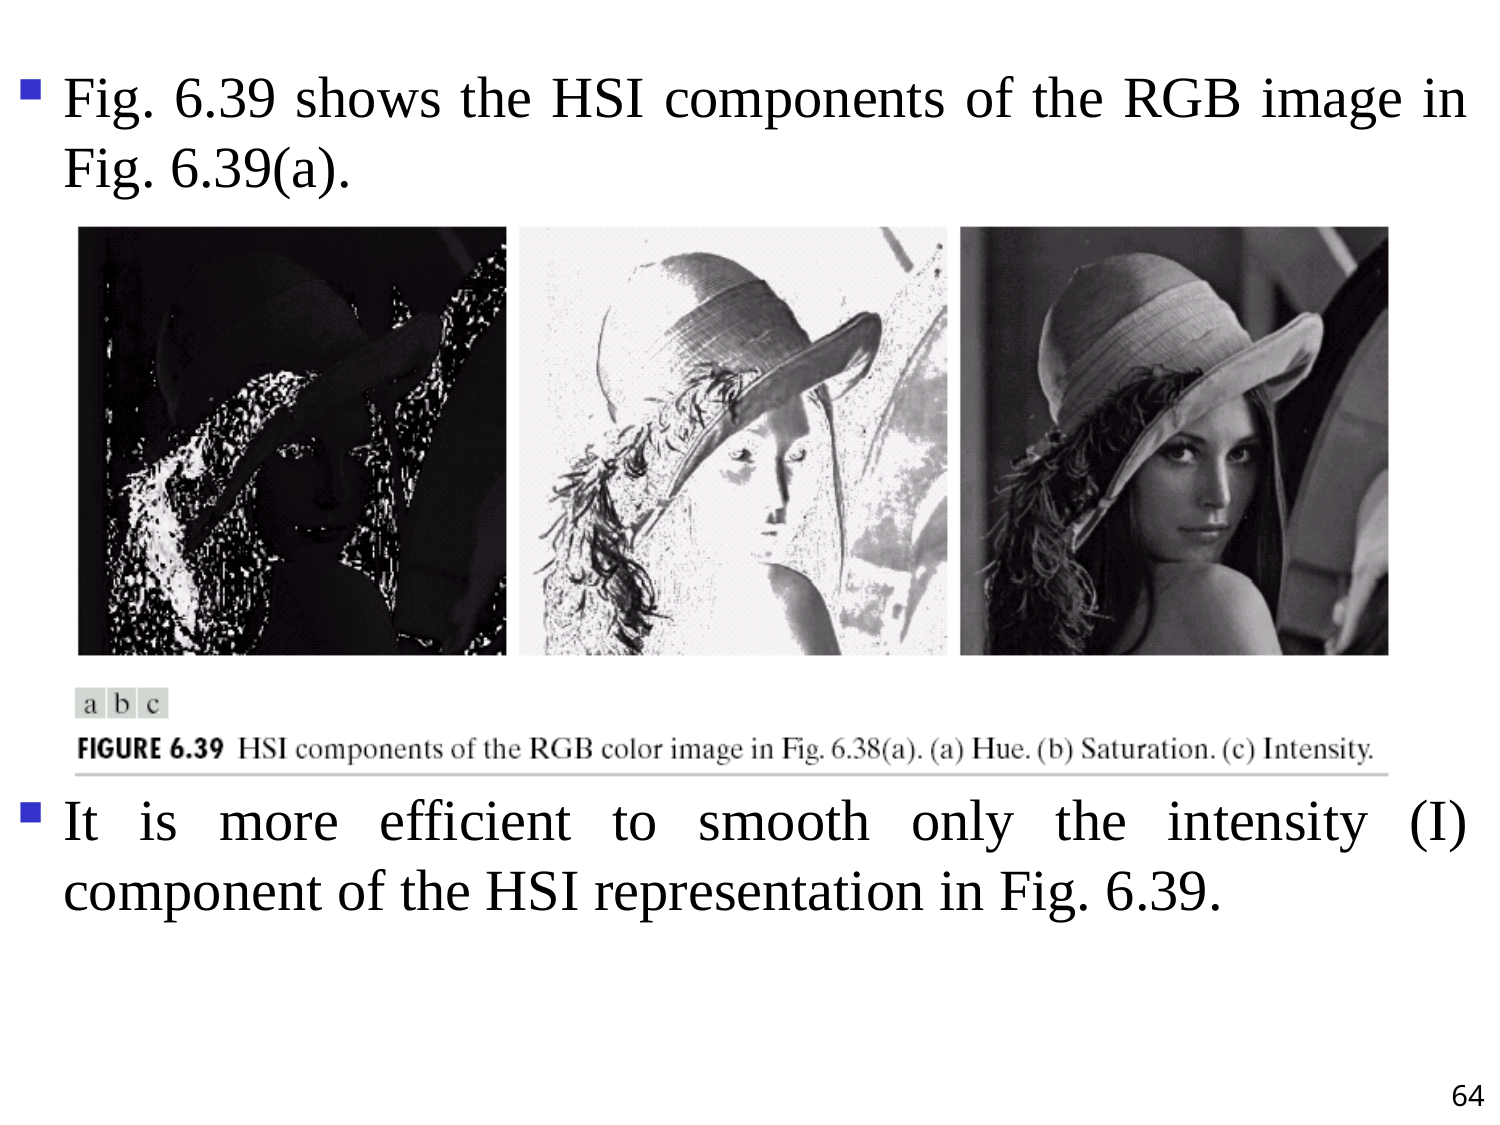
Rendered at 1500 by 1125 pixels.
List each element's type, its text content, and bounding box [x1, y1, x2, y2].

list Fig. 6.39 shows the HSI components of the RGB image in Fig. 6.39(a). It is more efficient to smooth only the intensity (I) component of the HSI representation in Fig. 6.39. [17, 58, 1469, 1083]
slide_number 64 [1234, 1082, 1500, 1125]
picture [64, 219, 1400, 783]
